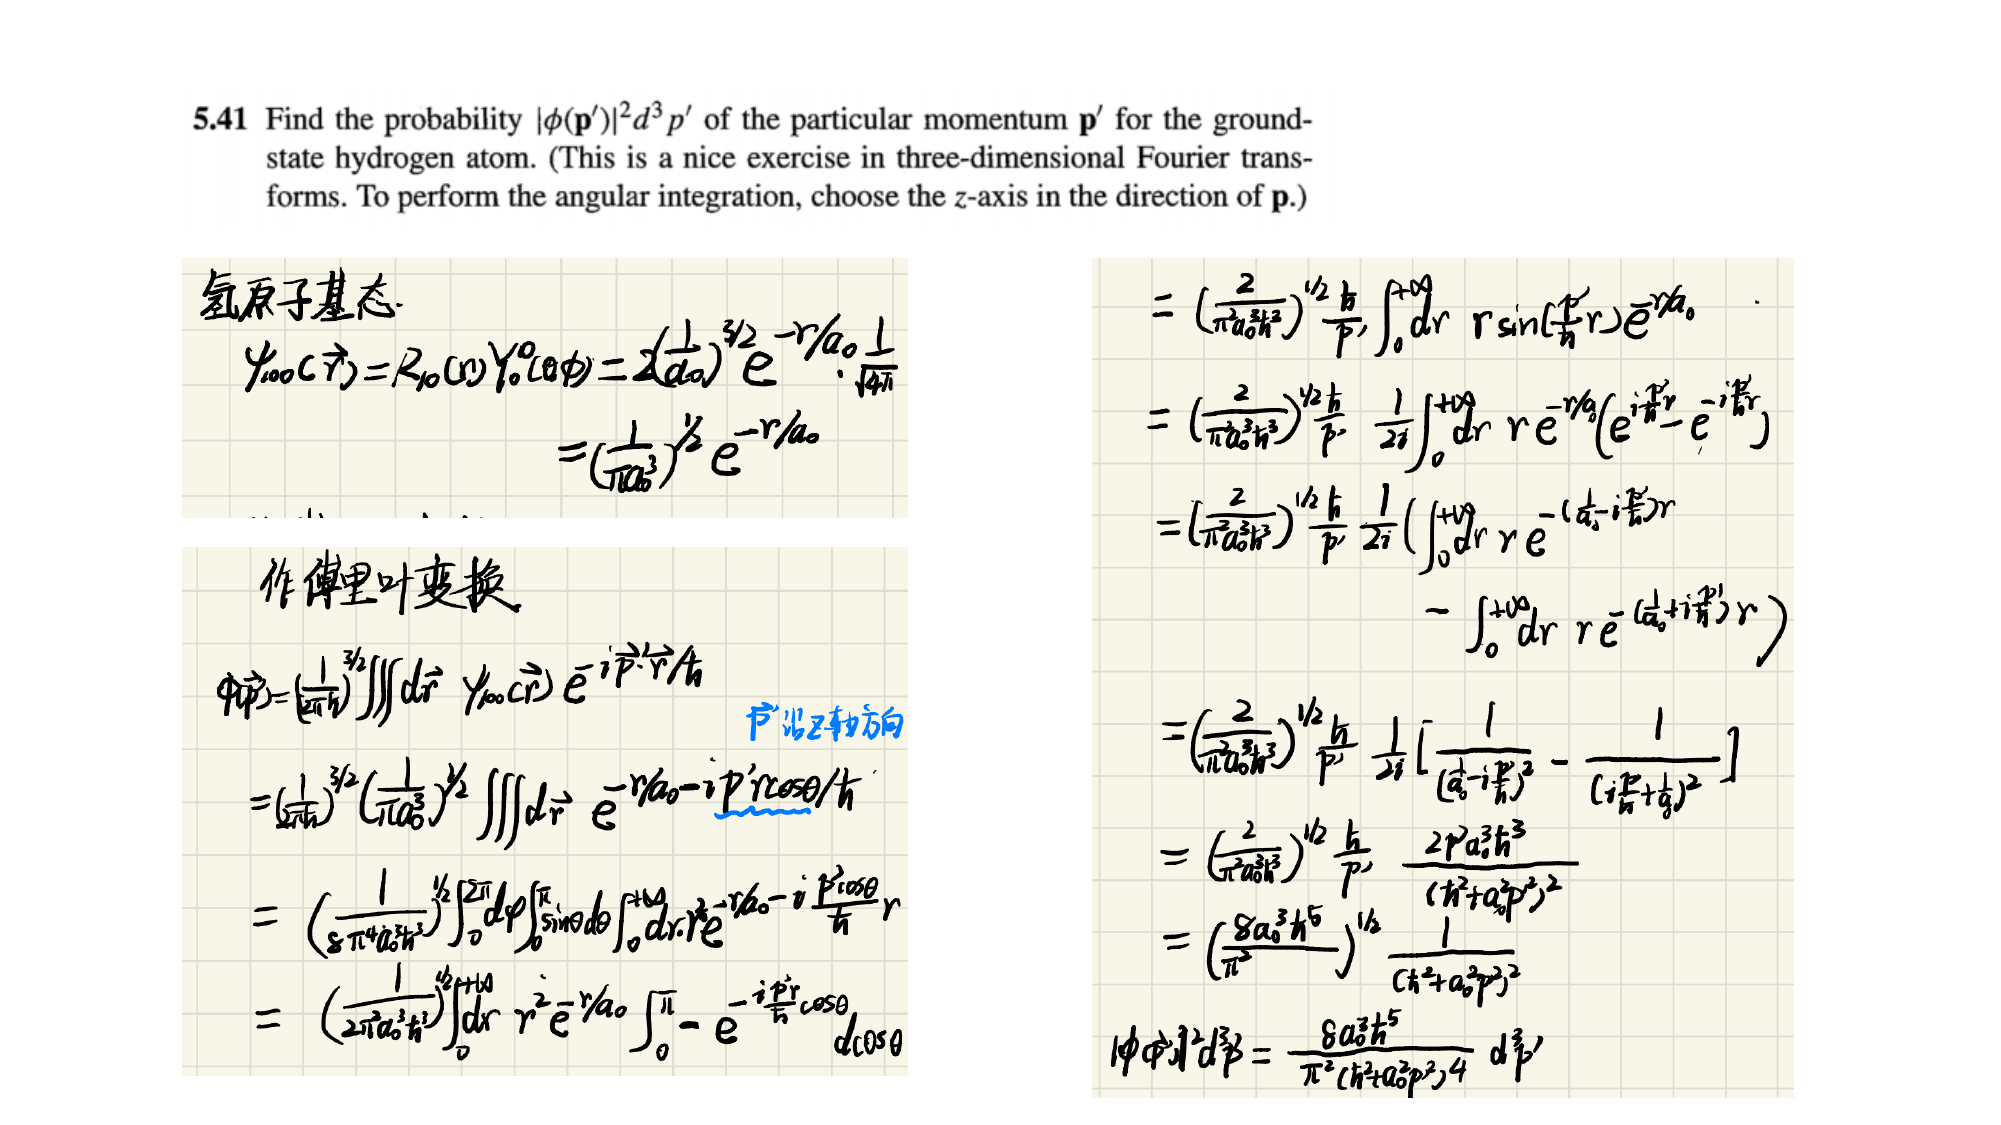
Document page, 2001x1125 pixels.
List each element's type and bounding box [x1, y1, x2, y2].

picture [1092, 258, 1794, 1098]
picture [166, 88, 1348, 230]
picture [182, 258, 908, 518]
picture [182, 547, 908, 1076]
